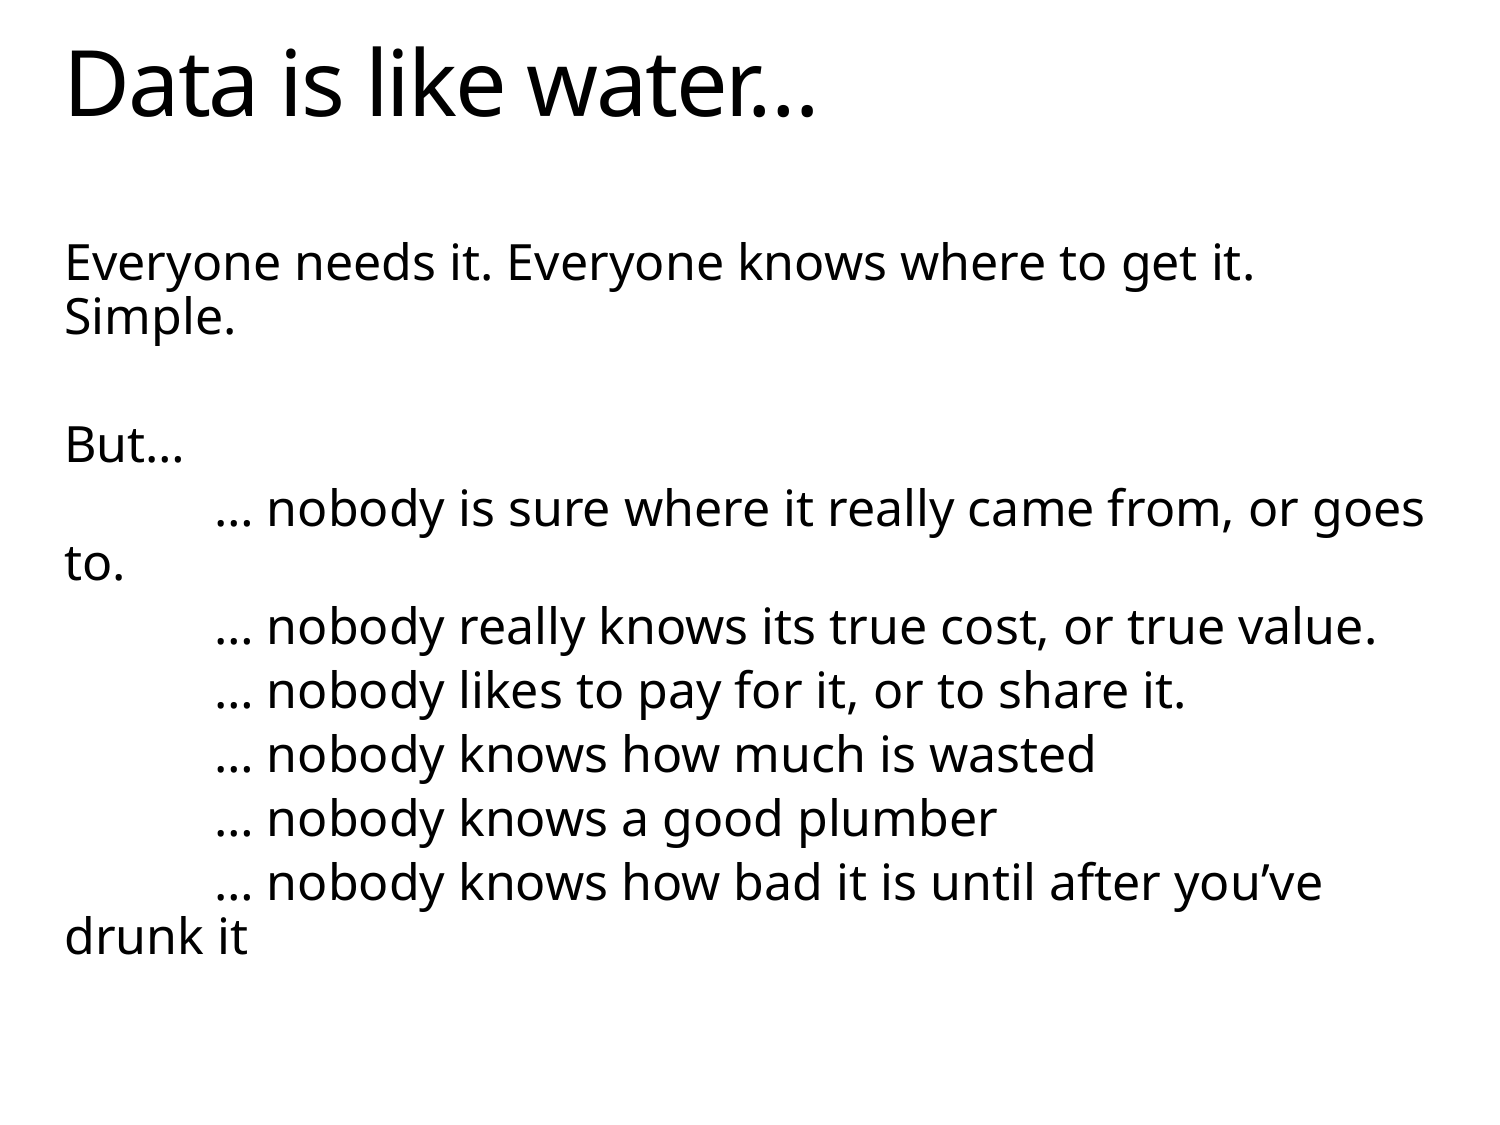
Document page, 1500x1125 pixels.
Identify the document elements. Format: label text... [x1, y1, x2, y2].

list Everyone needs it. Everyone knows where to get it. Simple. But… … nobody is sure where it really came from, or goes to. … nobody really knows its true cost, or true value. … nobody likes to pay for it, or to share it. … nobody knows how much is wasted … nobody knows a good plumber … nobody knows how bad it is until after you’ve drunk it [63, 237, 1436, 826]
title Data is like water… [63, 37, 1436, 138]
